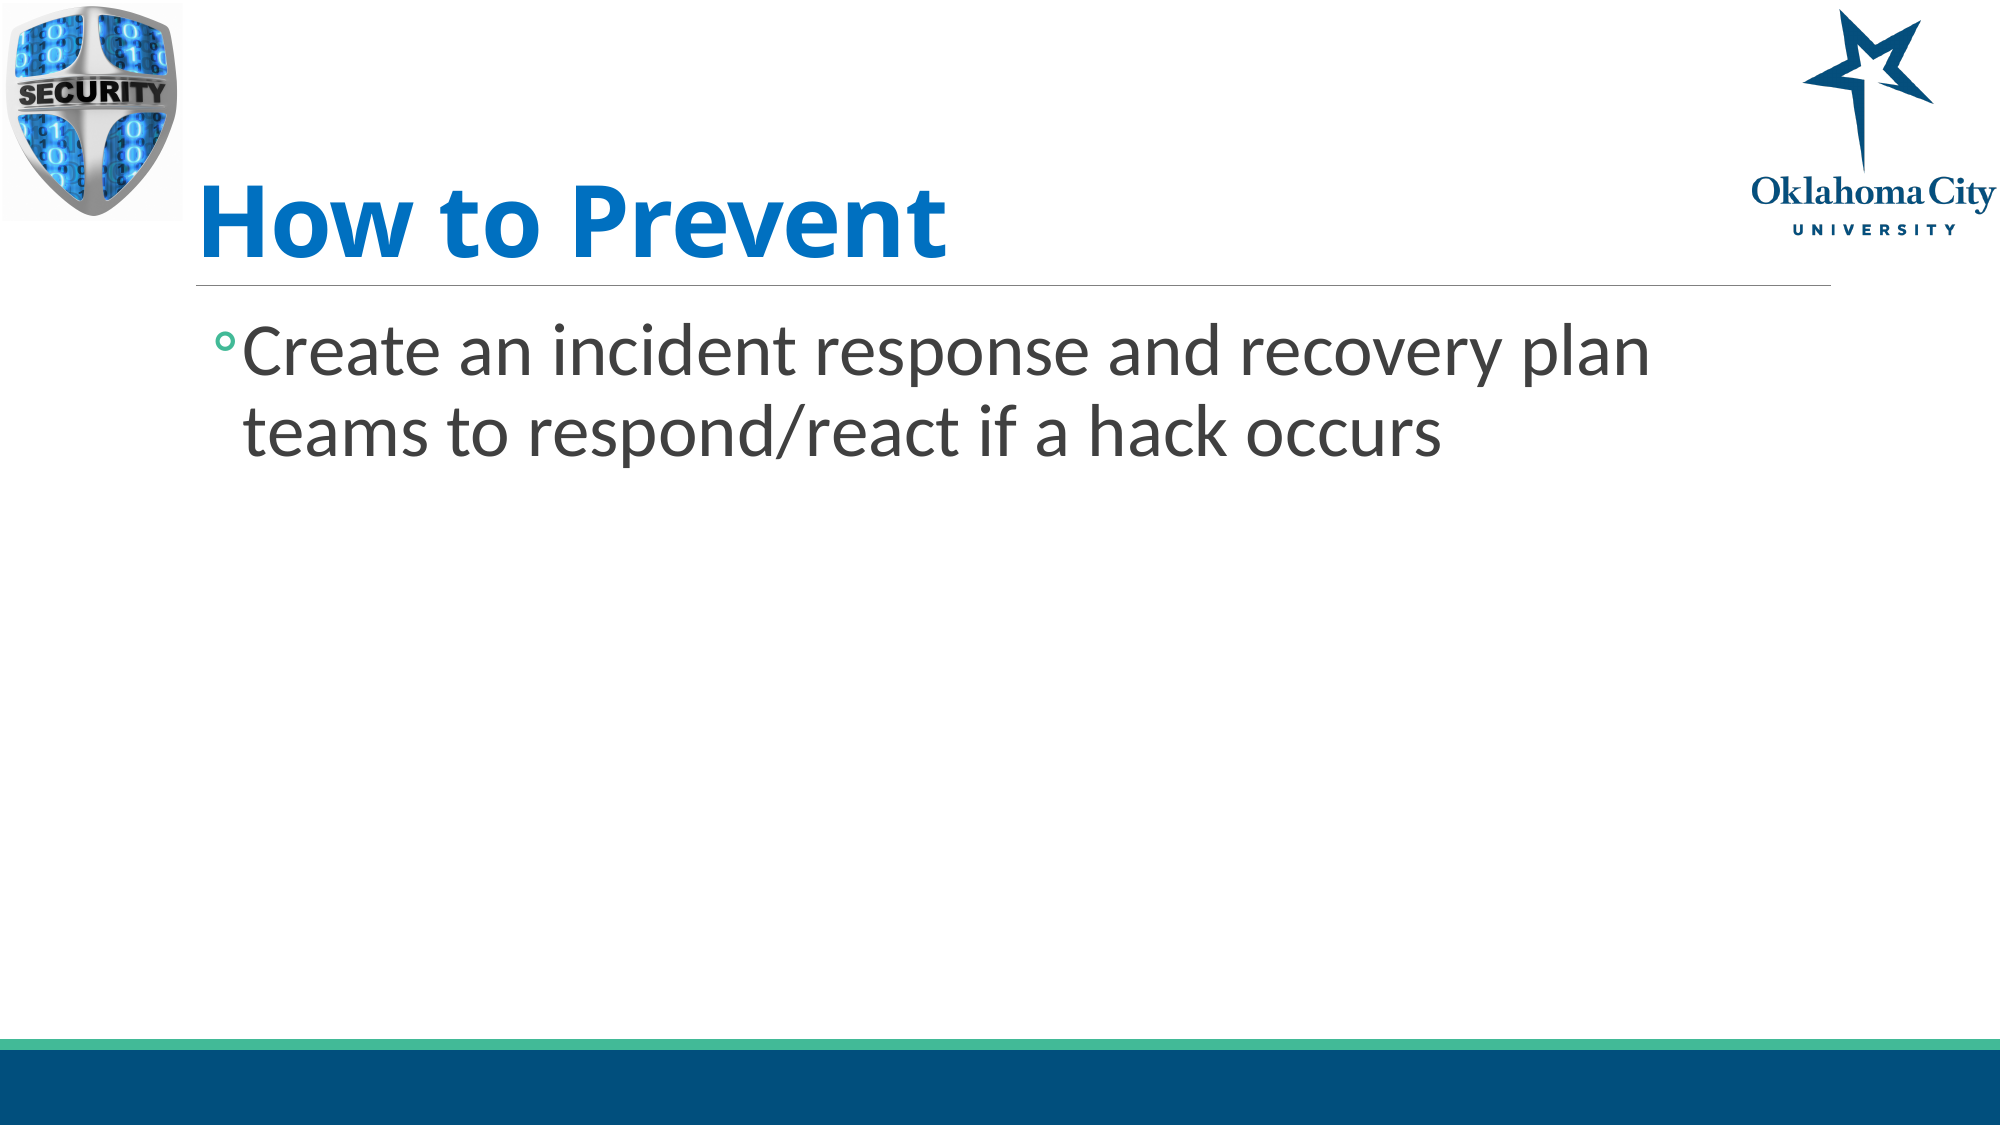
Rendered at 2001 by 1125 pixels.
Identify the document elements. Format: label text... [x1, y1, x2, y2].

picture [1740, 0, 2001, 246]
title How to Prevent [180, 47, 1830, 285]
picture [2, 3, 183, 221]
list Create an incident response and recovery plan teams to respond/react if a hack occurs [180, 302, 1830, 963]
